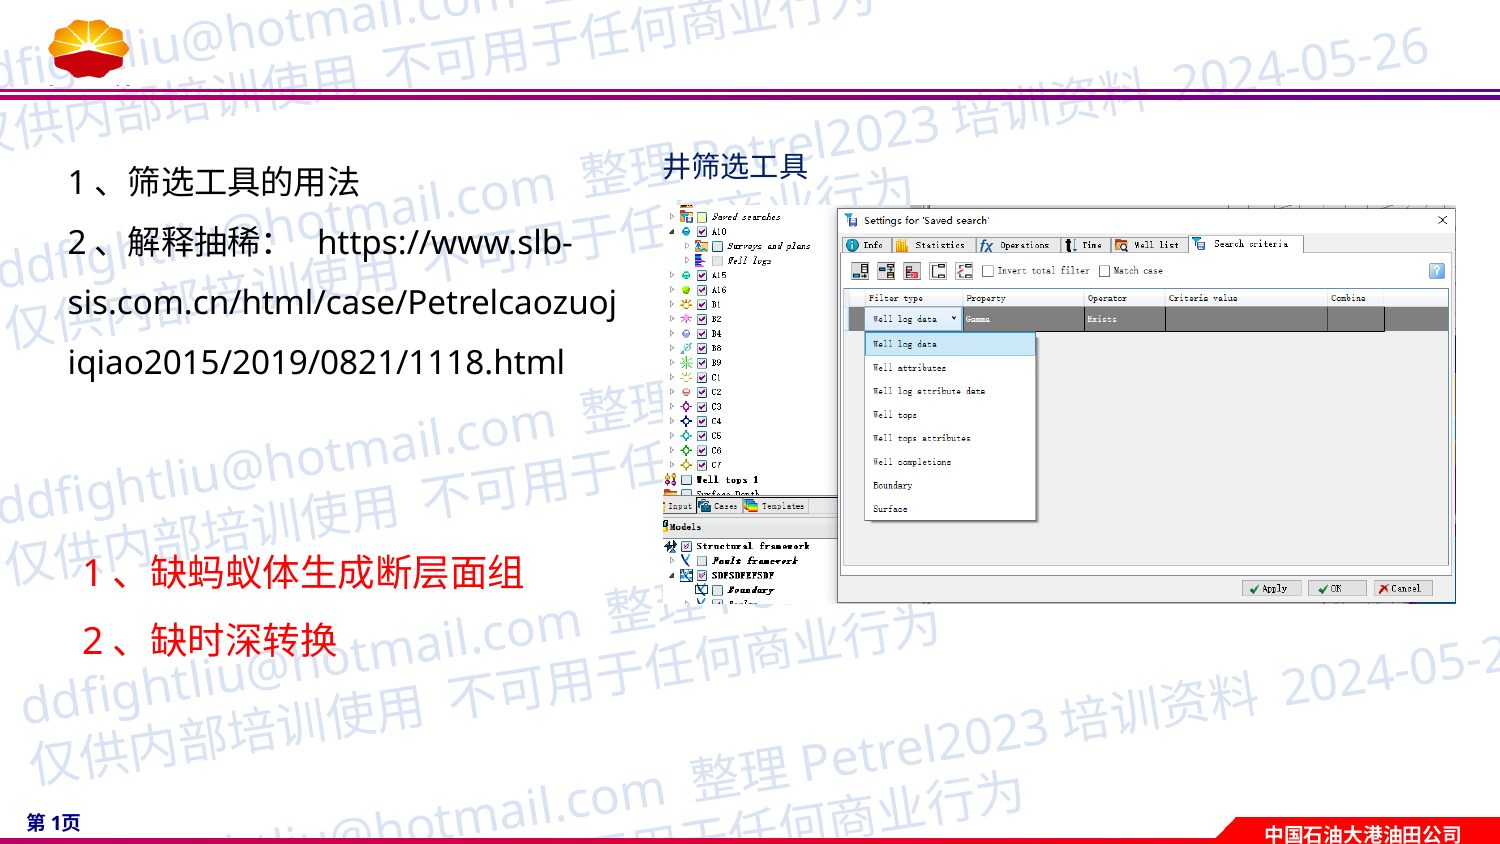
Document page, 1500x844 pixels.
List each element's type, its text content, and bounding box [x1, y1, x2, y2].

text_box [647, 141, 1456, 604]
picture [1346, 836, 1360, 844]
picture [1288, 828, 1300, 841]
picture [1206, 816, 1500, 844]
text_box 1、缺蚂蚁体生成断层面组 2、缺时深转换 [67, 519, 577, 669]
text_box 1、筛选工具的用法 2、解释抽稀： https://www.slb-sis.com.cn/html/case/Petrelcaozuojiqiao2015/2019/0821/1118.html [52, 134, 637, 429]
picture [39, 19, 134, 86]
